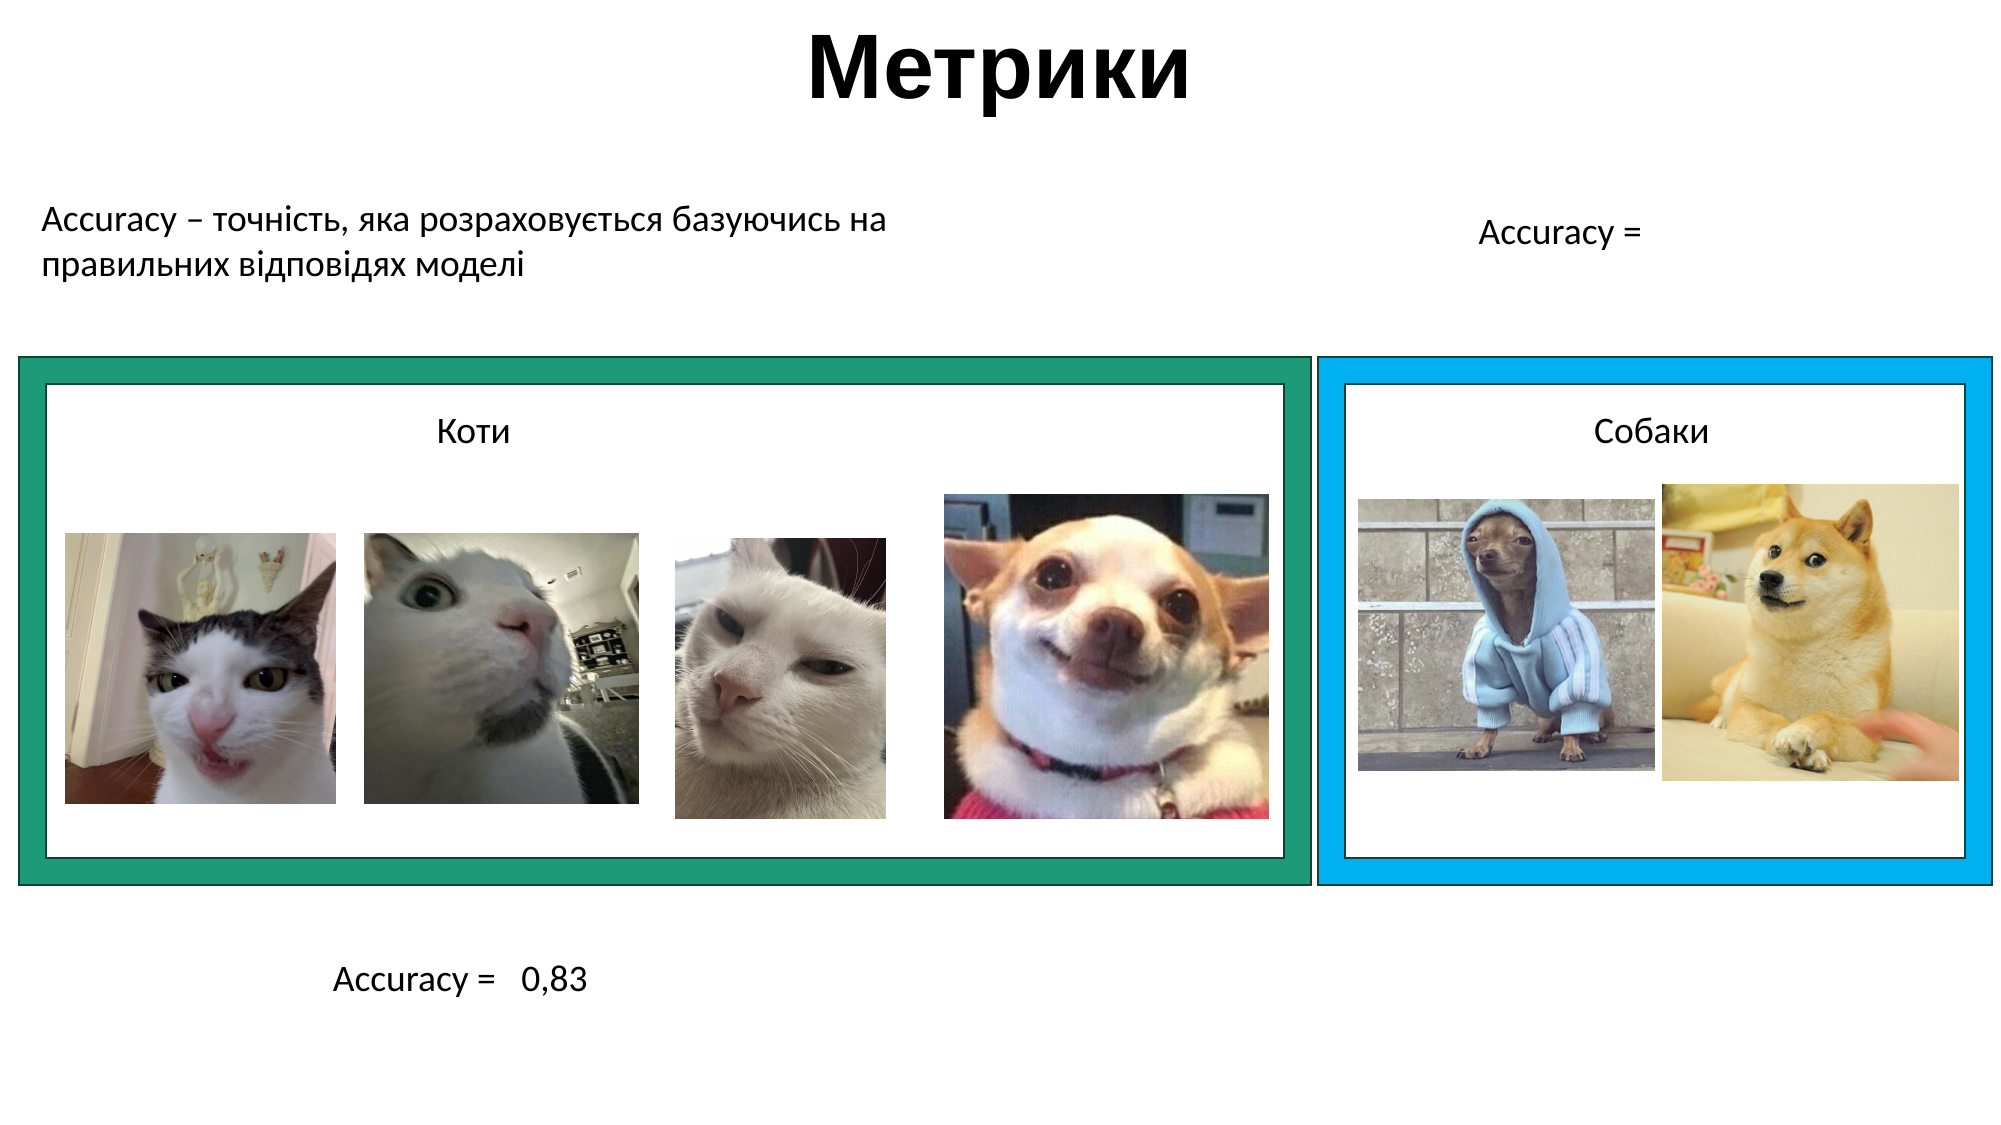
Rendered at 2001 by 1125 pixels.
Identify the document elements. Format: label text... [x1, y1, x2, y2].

picture [1662, 484, 1959, 781]
picture [65, 533, 336, 804]
picture [364, 533, 639, 804]
picture [675, 538, 886, 819]
picture [1358, 499, 1655, 771]
text_box [18, 356, 1312, 886]
text_box Коти [422, 398, 526, 459]
text_box [1317, 356, 1993, 886]
text_box Accuracy – точність, яка розраховується базуючись на правильних відповідях моделі [26, 186, 1027, 292]
text_box Собаки [1579, 398, 1725, 458]
picture [944, 494, 1269, 819]
text_box Метрики [406, 0, 1594, 125]
